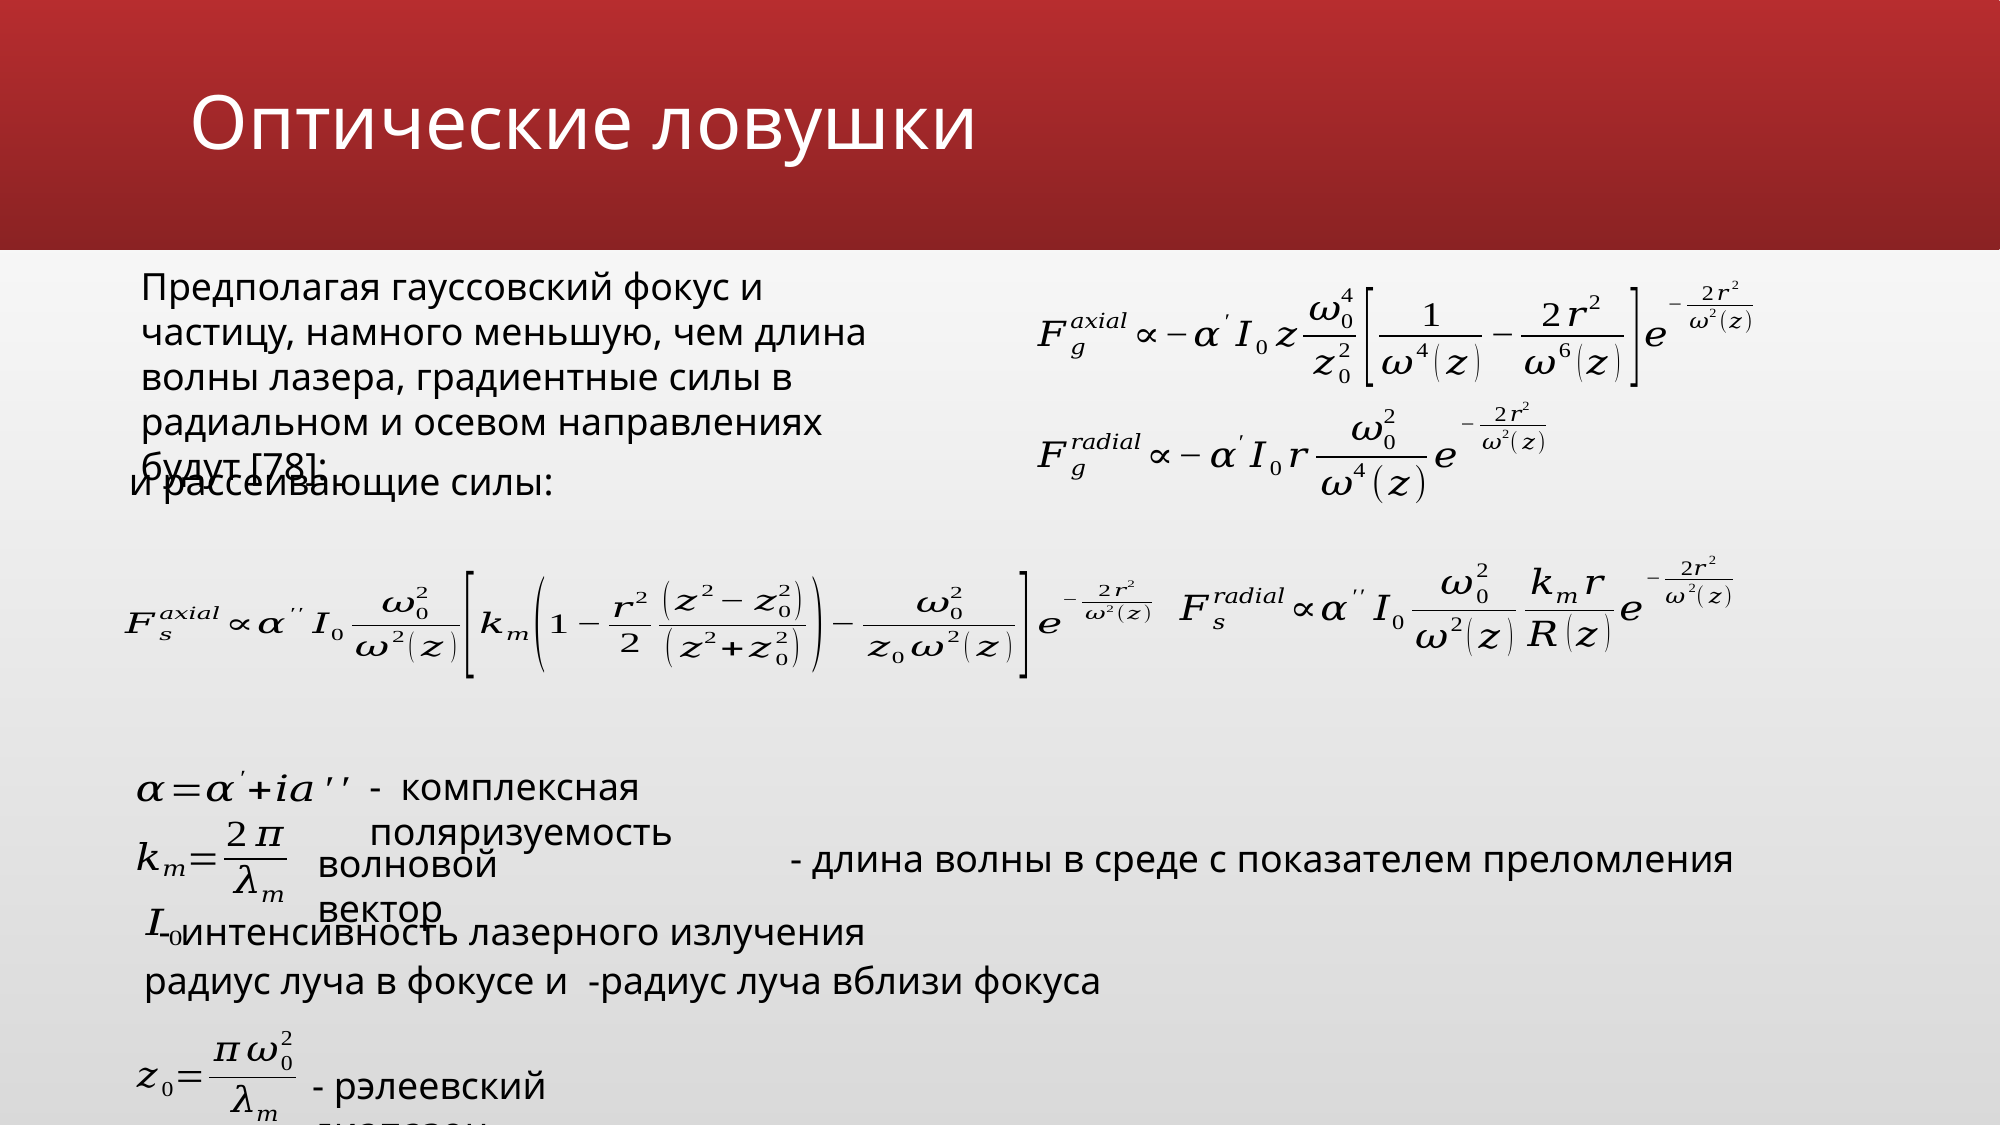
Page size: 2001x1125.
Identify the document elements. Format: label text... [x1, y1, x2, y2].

text_box - рэлеевский диапазон [297, 1054, 735, 1125]
text_box Предполагая гауссовский фокус и частицу, намного меньшую, чем длина волны лазера, градиентные силы в радиальном и осевом направлениях будут [78]: [125, 255, 894, 496]
text_box волновой вектор [302, 832, 634, 938]
title Оптические ловушки [174, 16, 1825, 234]
text_box и рассеивающие силы: [114, 450, 587, 511]
text_box - интенсивность лазерного излучения [143, 900, 882, 961]
text_box - комплексная поляризуемость [354, 755, 948, 860]
